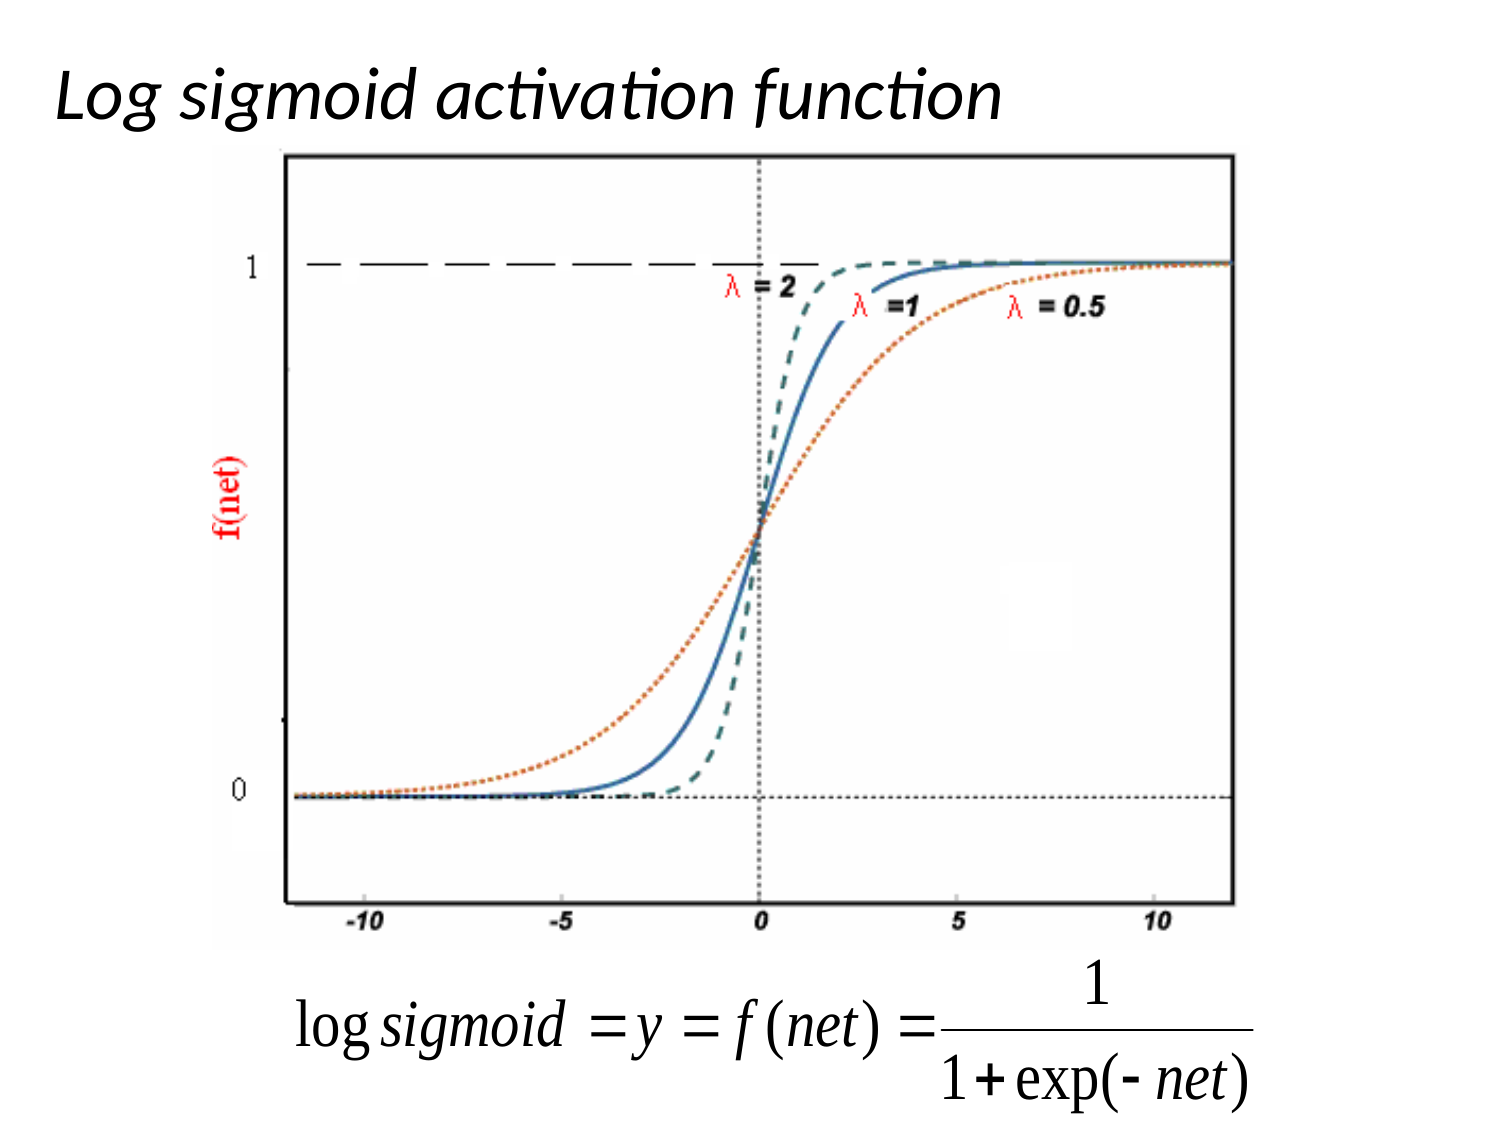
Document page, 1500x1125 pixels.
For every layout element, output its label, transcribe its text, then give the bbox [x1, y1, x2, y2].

picture [212, 145, 1251, 951]
text_box Log sigmoid activation function [39, 37, 1037, 143]
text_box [287, 939, 1267, 1125]
